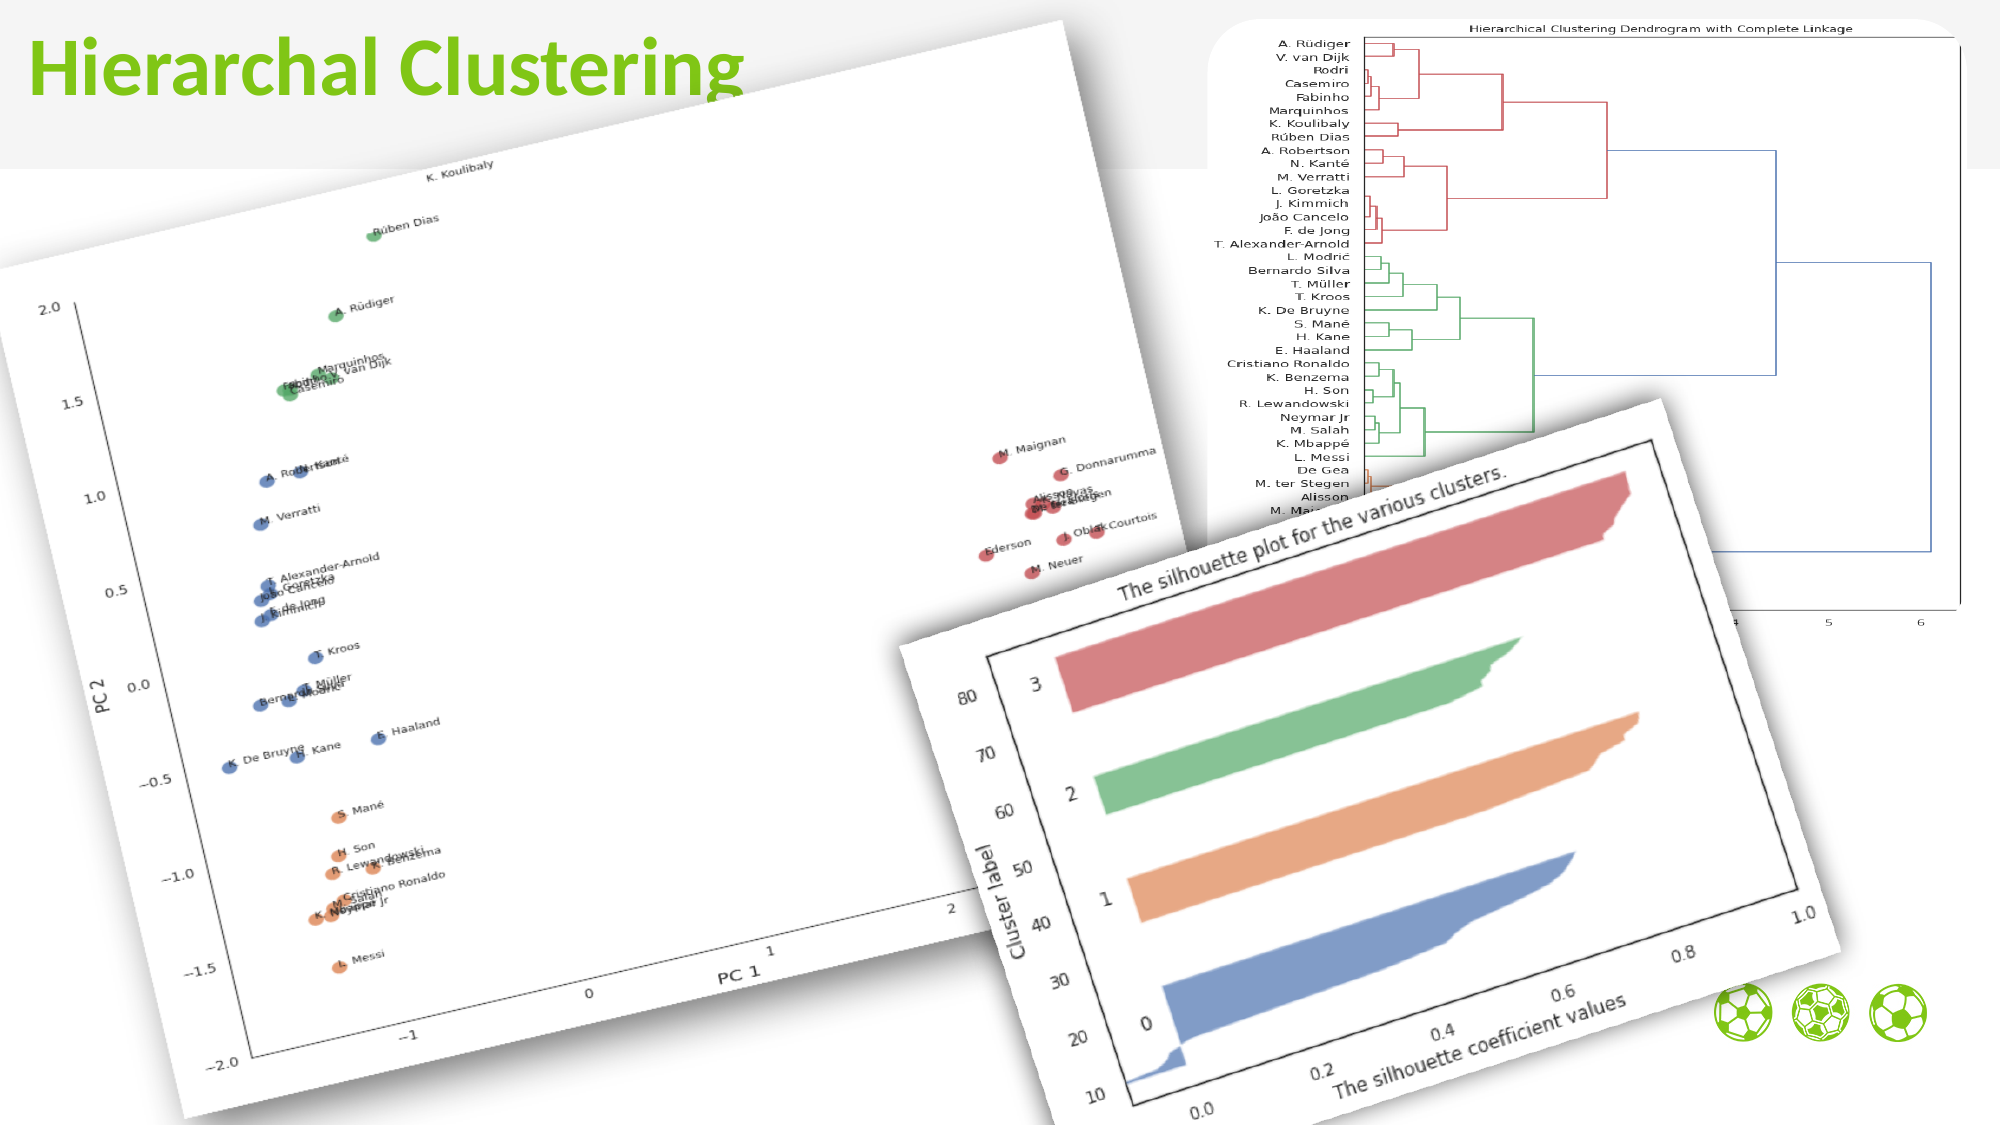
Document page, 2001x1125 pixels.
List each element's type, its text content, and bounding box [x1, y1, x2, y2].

title Hierarchal Clustering [11, 0, 1370, 128]
picture [0, 0, 2000, 1125]
